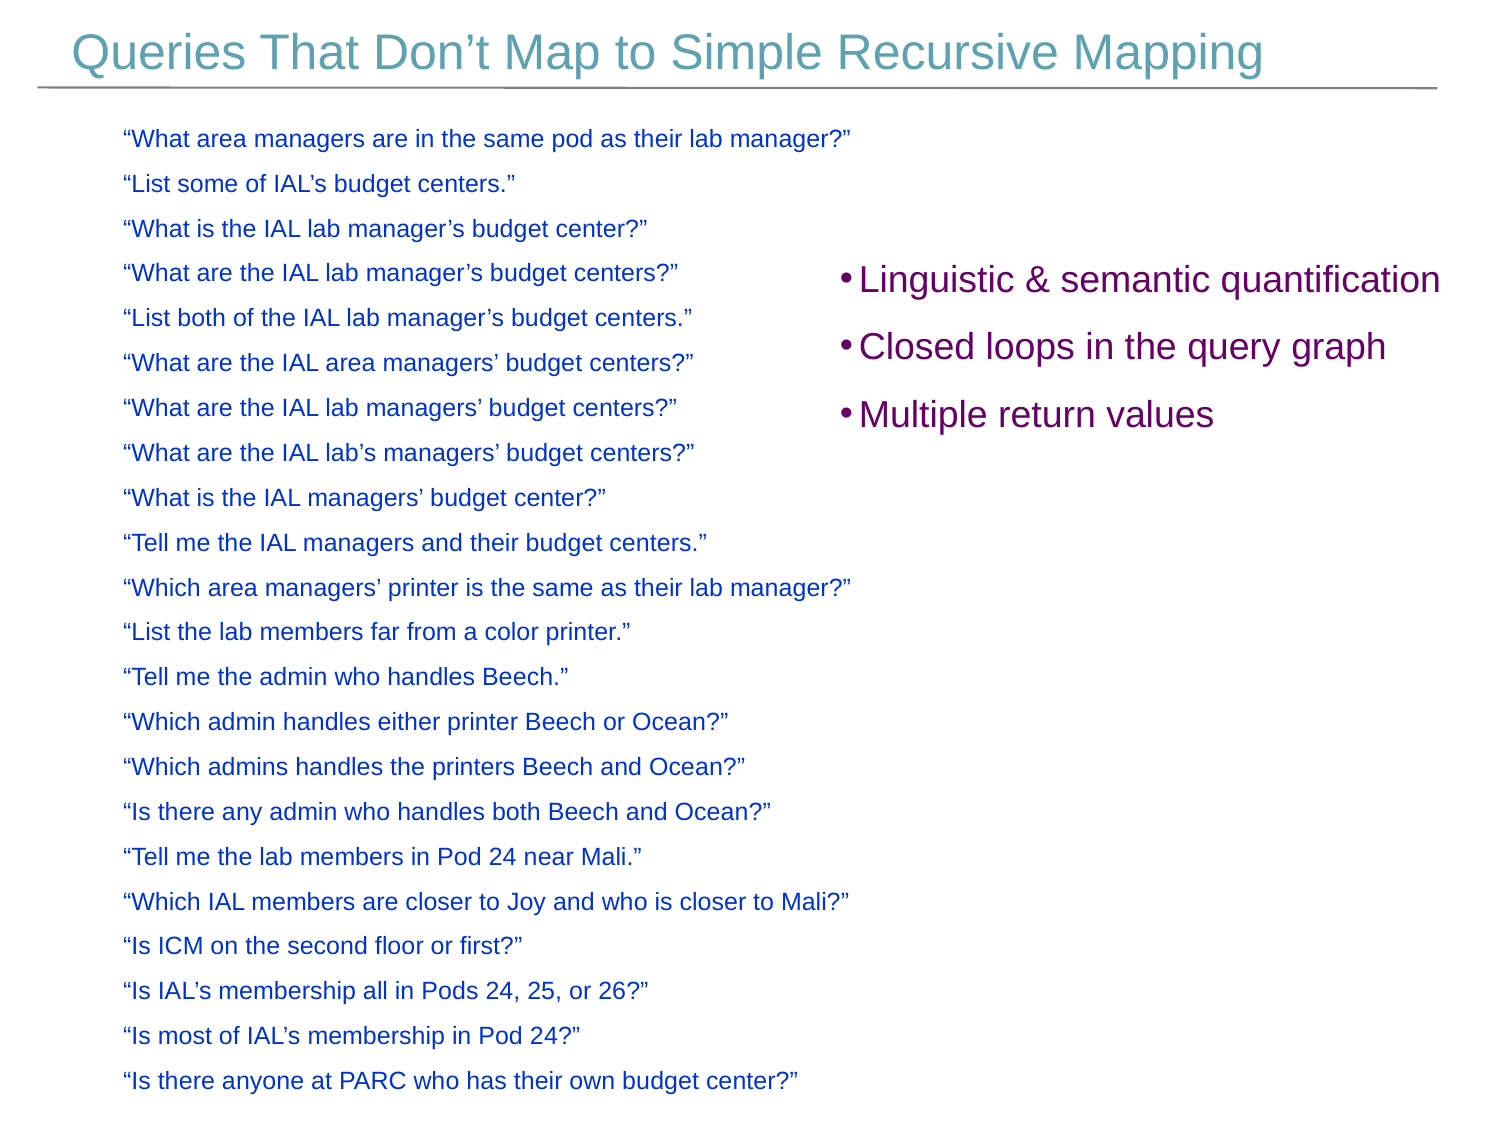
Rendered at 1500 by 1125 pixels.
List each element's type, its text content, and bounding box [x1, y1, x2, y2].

text_box Linguistic & semantic quantification Closed loops in the query graph Multiple return values [824, 224, 1488, 443]
text_box “What area managers are in the same pod as their lab manager?” “List some of IAL’s budget centers.” “What is the IAL lab manager’s budget center?” “What are the IAL lab manager’s budget centers?” “List both of the IAL lab manager’s budget centers.” “What are the IAL area managers’ budget centers?” “What are the IAL lab managers’ budget centers?” “What are the IAL lab’s managers’ budget centers?” “What is the IAL managers’ budget center?” “Tell me the IAL managers and their budget centers.” “Which area managers’ printer is the same as their lab manager?” “List the lab members far from a color printer.” “Tell me the admin who handles Beech.” “Which admin handles either printer Beech or Ocean?” “Which admins handles the printers Beech and Ocean?” “Is there any admin who handles both Beech and Ocean?” “Tell me the lab members in Pod 24 near Mali.” “Which IAL members are closer to Joy and who is closer to Mali?” “Is ICM on the second floor or first?” “Is IAL’s membership all in Pods 24, 25, or 26?” “Is most of IAL’s membership in Pod 24?” “Is there anyone at PARC who has their own budget center?” [108, 99, 868, 1103]
text_box Queries That Don’t Map to Simple Recursive Mapping [56, 12, 1280, 85]
